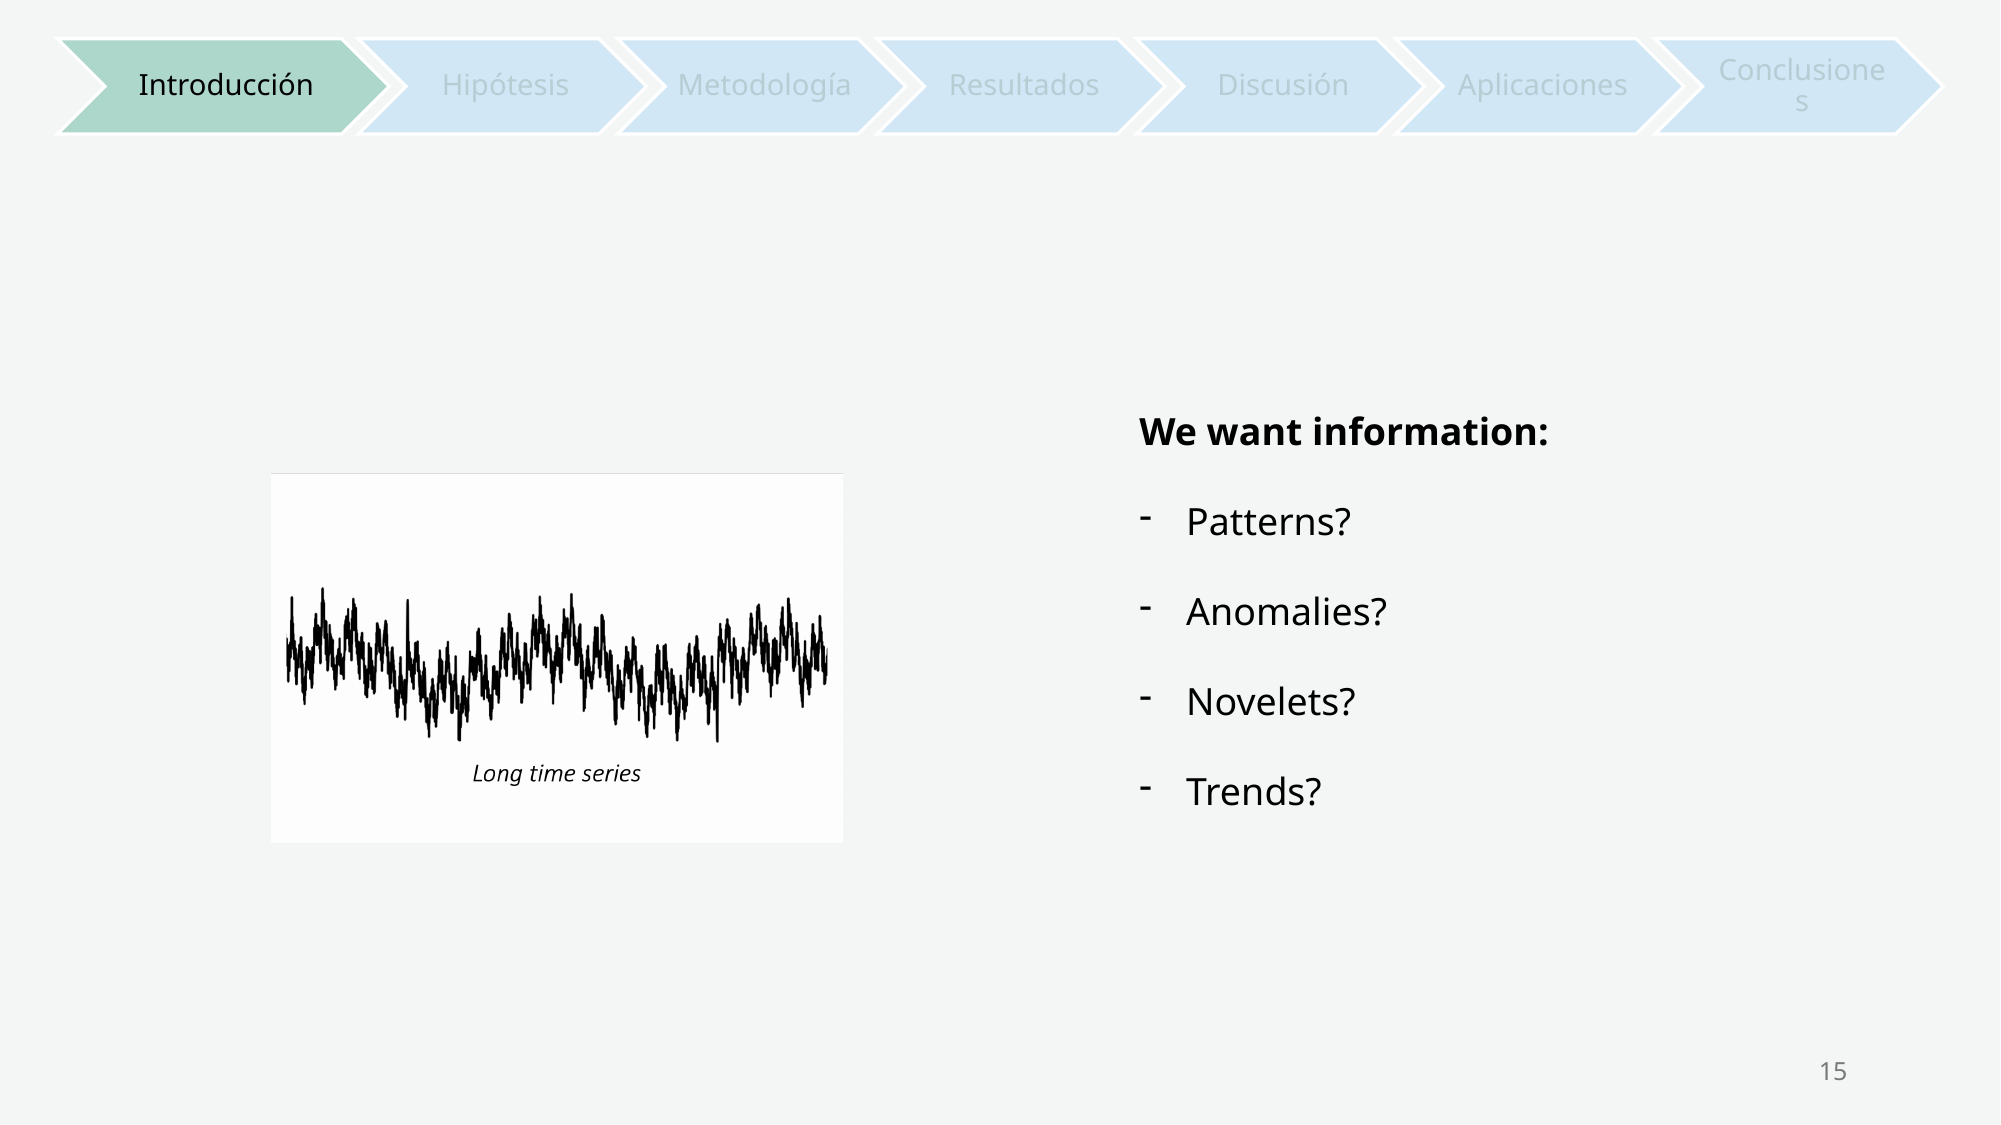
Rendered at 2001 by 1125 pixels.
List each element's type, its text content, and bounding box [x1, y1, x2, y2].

picture [270, 473, 844, 844]
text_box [54, 38, 1945, 135]
slide_number 15 [1412, 1042, 1863, 1103]
text_box We want information: Patterns? Anomalies? Novelets? Trends? [1124, 400, 1565, 911]
